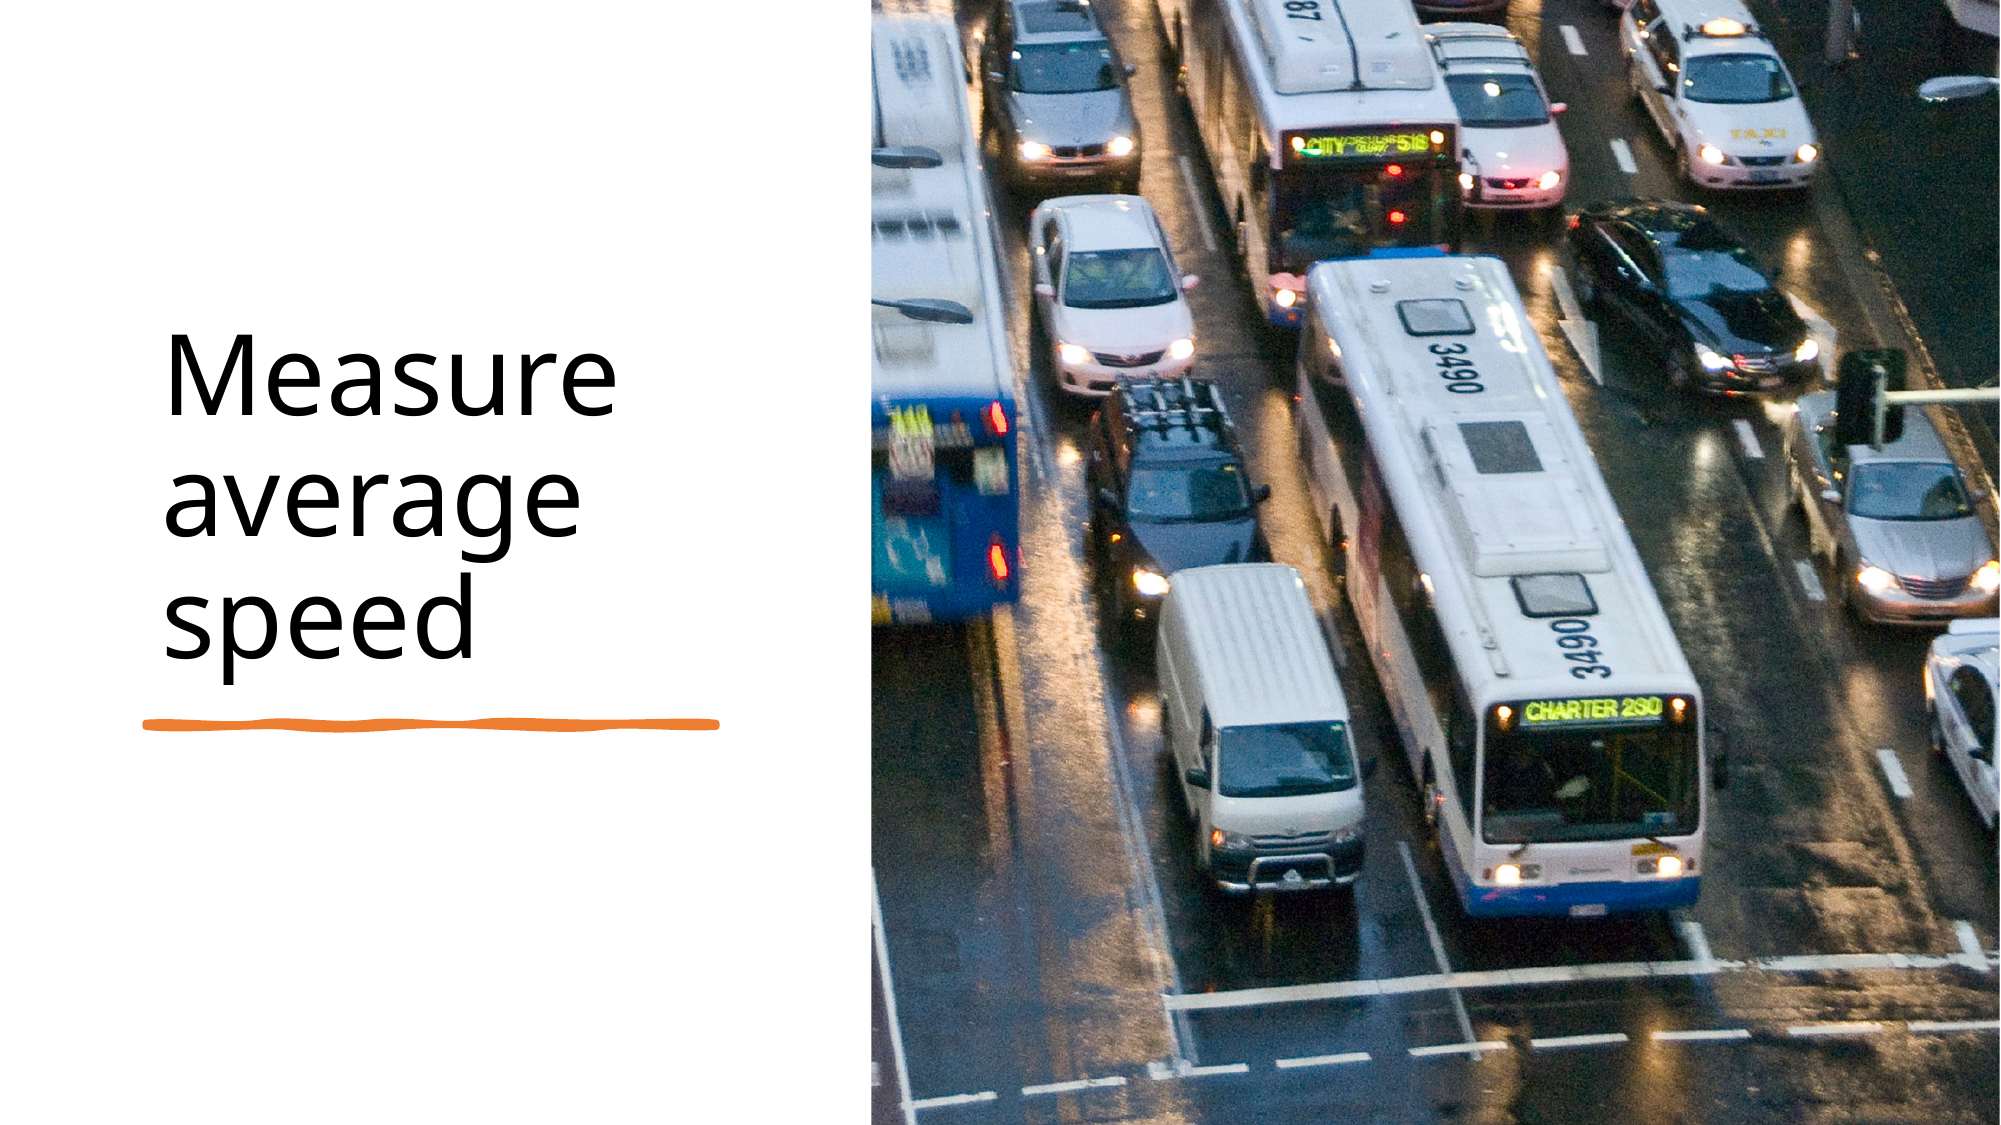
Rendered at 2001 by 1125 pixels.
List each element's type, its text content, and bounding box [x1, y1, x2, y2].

text_box [0, 0, 871, 1125]
text_box [144, 720, 718, 730]
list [871, 0, 2000, 1125]
title Measure average speed [146, 104, 840, 690]
